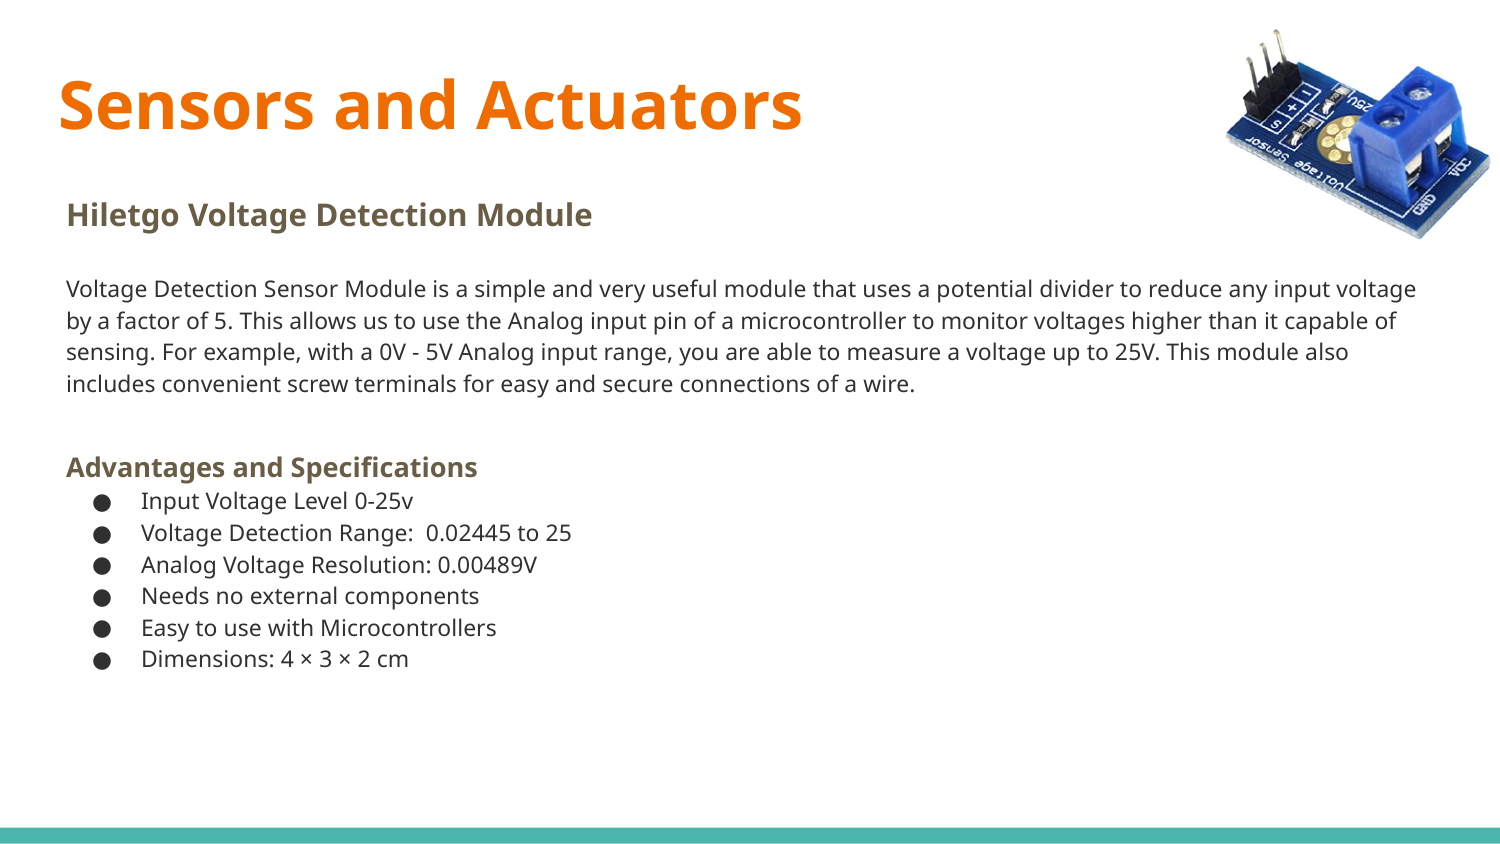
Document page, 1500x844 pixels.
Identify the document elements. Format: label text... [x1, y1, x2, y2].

list Hiletgo Voltage Detection Module Voltage Detection Sensor Module is a simple and very useful module that uses a potential divider to reduce any input voltage by a factor of 5. This allows us to use the Analog input pin of a microcontroller to monitor voltages higher than it capable of sensing. For example, with a 0V - 5V Analog input range, you are able to measure a voltage up to 25V. This module also includes convenient screw terminals for easy and secure connections of a wire. Advantages and Specifications Input Voltage Level 0-25v Voltage Detection Range: 0.02445 to 25 Analog Voltage Resolution: 0.00489V Needs no external components Easy to use with Microcontrollers Dimensions: 4 × 3 × 2 cm [51, 180, 1449, 814]
title Sensors and Actuators [26, 48, 1203, 164]
picture [1208, 0, 1500, 273]
